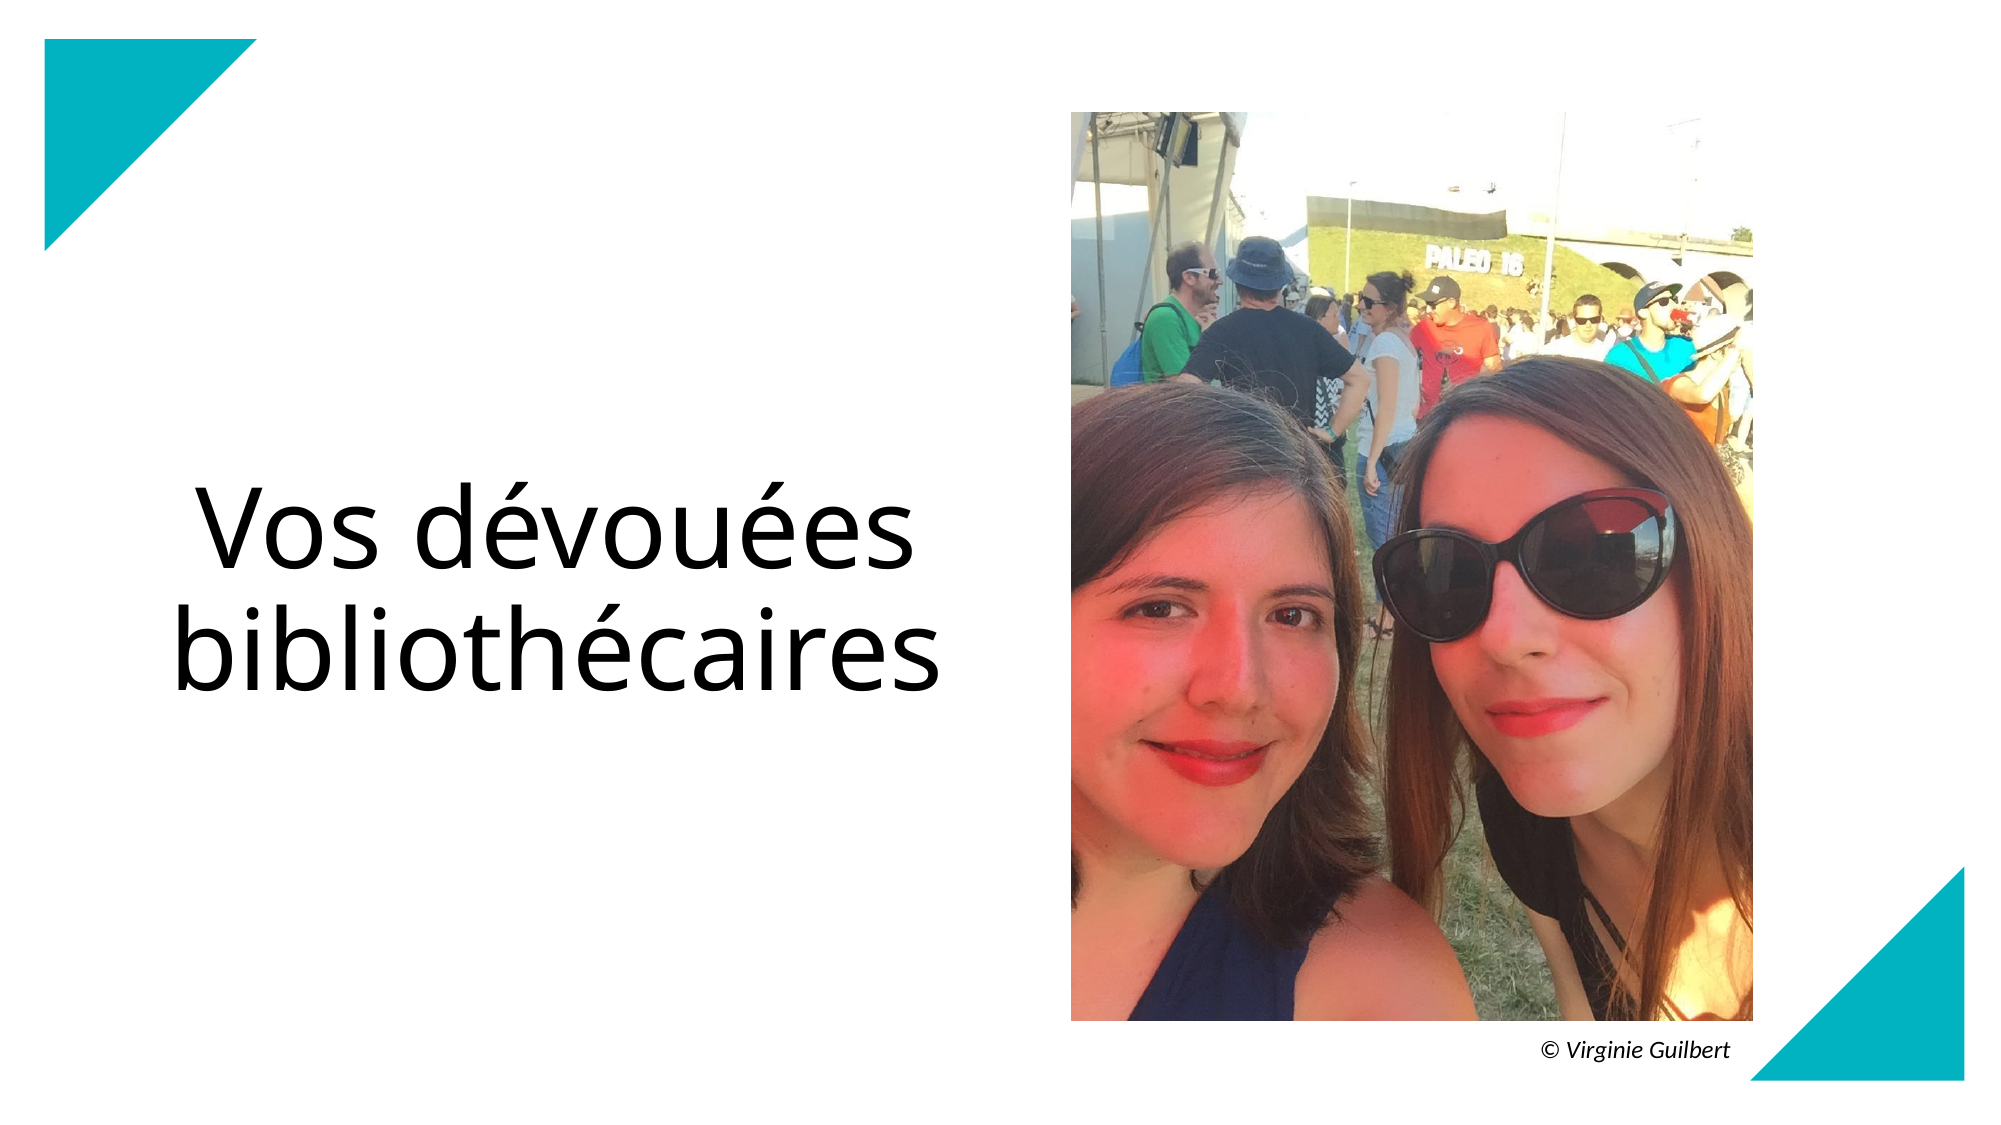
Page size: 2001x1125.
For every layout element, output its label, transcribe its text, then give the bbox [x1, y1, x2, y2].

title Vos dévouées bibliothécaires [109, 298, 1004, 888]
text_box [44, 39, 257, 252]
picture [1071, 112, 1753, 1021]
text_box [1750, 866, 1965, 1081]
text_box © Virginie Guilbert [1524, 1026, 1752, 1072]
